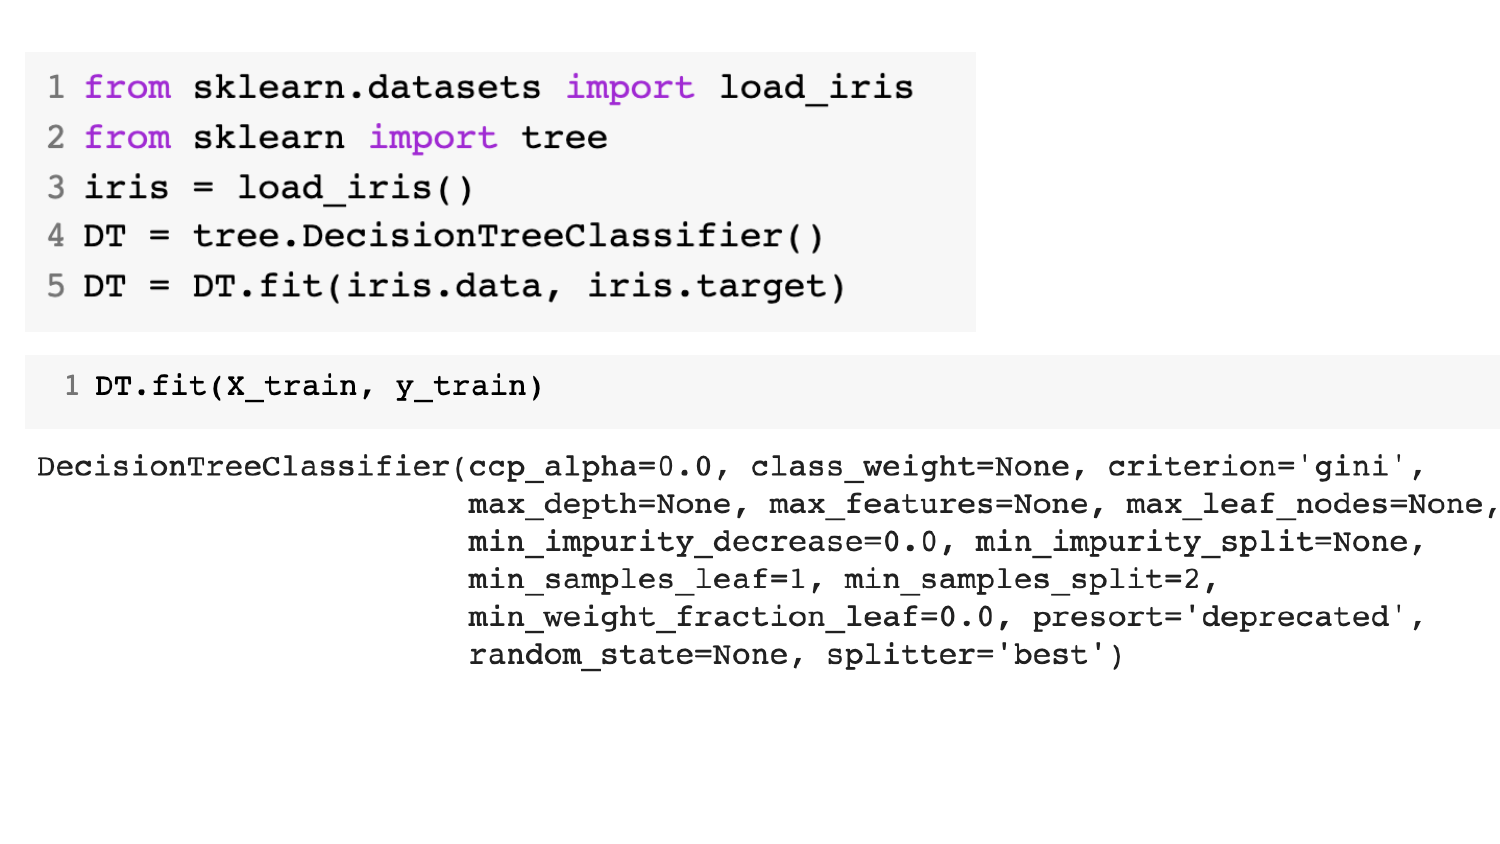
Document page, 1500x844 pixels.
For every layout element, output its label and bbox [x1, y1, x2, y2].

picture [25, 354, 1500, 690]
picture [25, 52, 977, 333]
